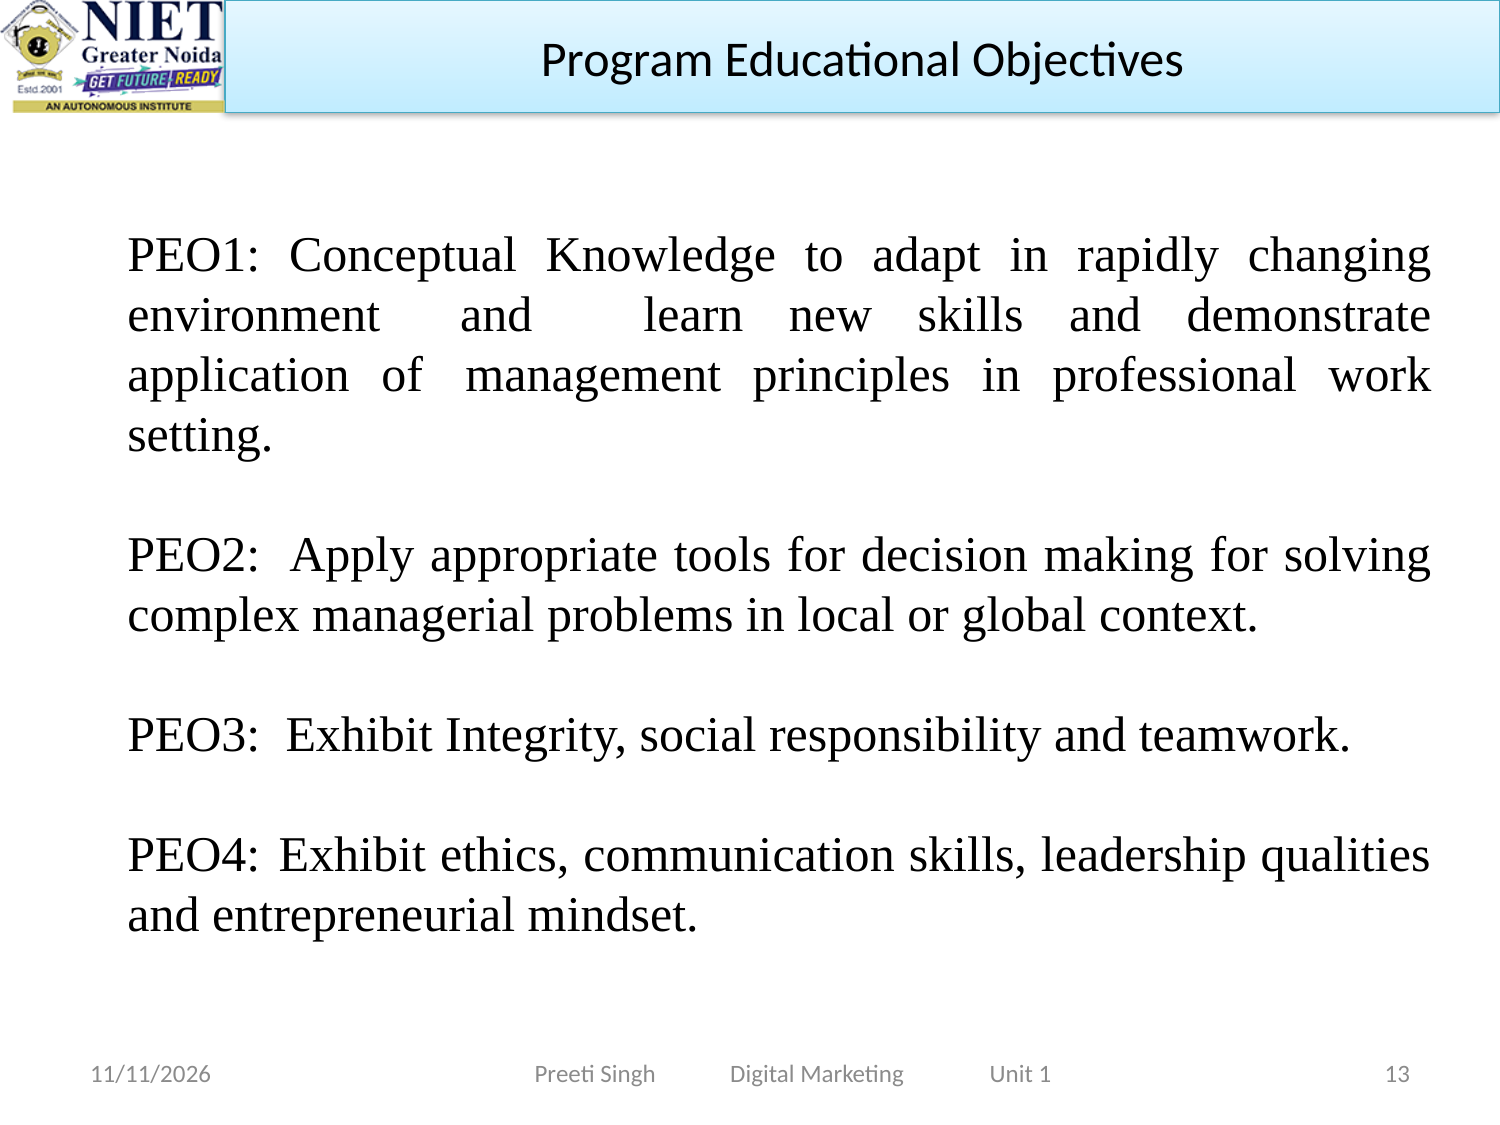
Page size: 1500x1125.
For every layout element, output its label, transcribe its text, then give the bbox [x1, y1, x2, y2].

text_box PEO1: Conceptual Knowledge to adapt in rapidly changing environment and learn new skills and demonstrate application of management principles in professional work setting. PEO2: Apply appropriate tools for decision making for solving complex managerial problems in local or global context. PEO3: Exhibit Integrity, social responsibility and teamwork. PEO4: Exhibit ethics, communication skills, leadership qualities and entrepreneurial mindset. [112, 214, 1447, 949]
slide_number 28-May-24 [75, 1042, 387, 1103]
footer Preeti Singh Digital Marketing Unit 1 [387, 1042, 1074, 1103]
picture [0, 0, 226, 113]
slide_number 13 [1074, 1042, 1425, 1103]
text_box Program Educational Objectives [226, 0, 1500, 113]
